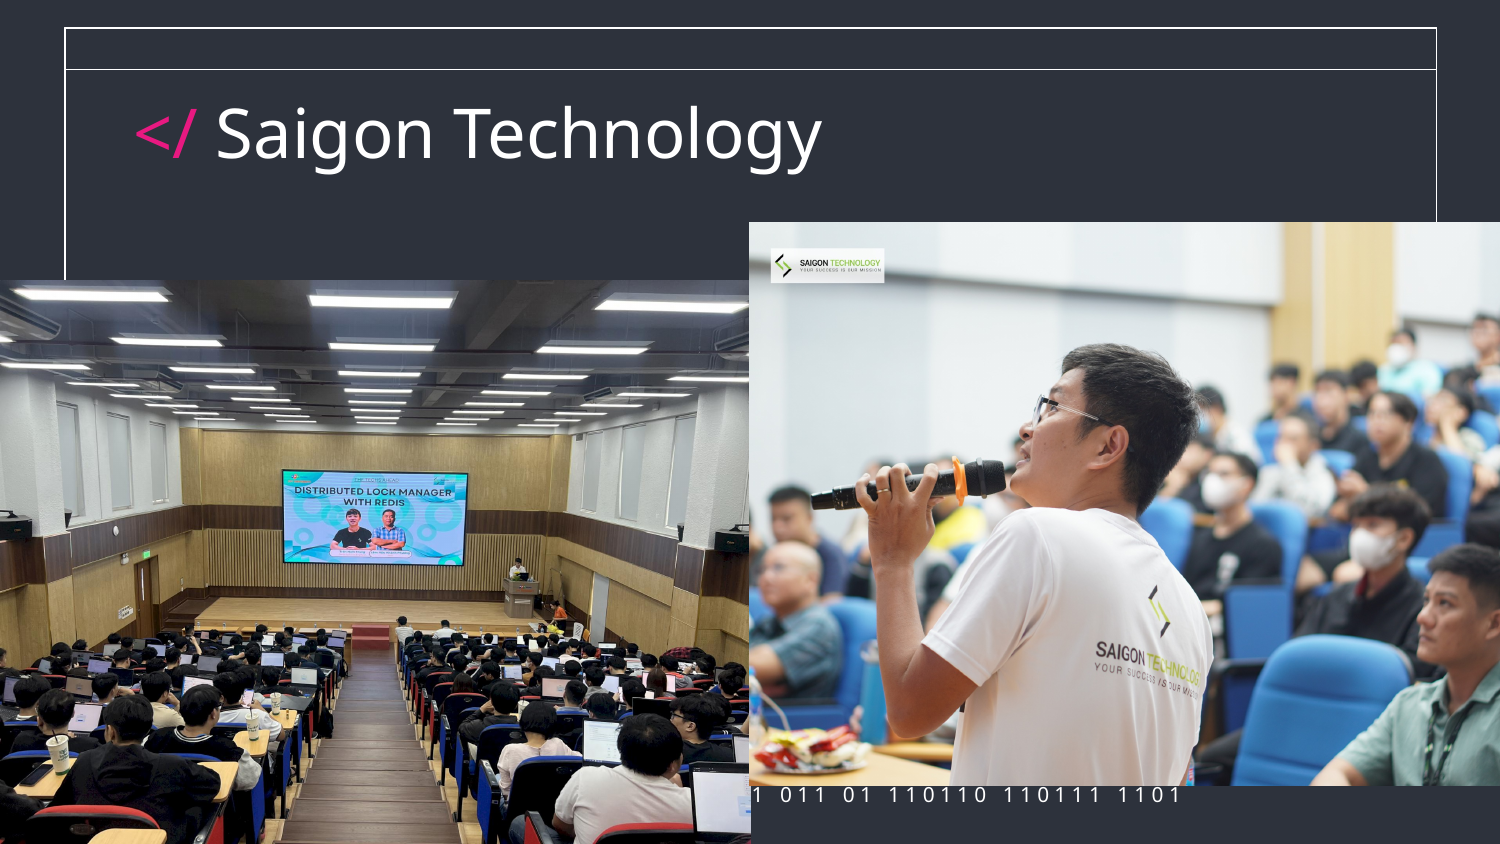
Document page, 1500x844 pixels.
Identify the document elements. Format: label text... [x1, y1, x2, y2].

picture [0, 222, 1500, 844]
title </ Saigon Technology [118, 75, 1382, 170]
